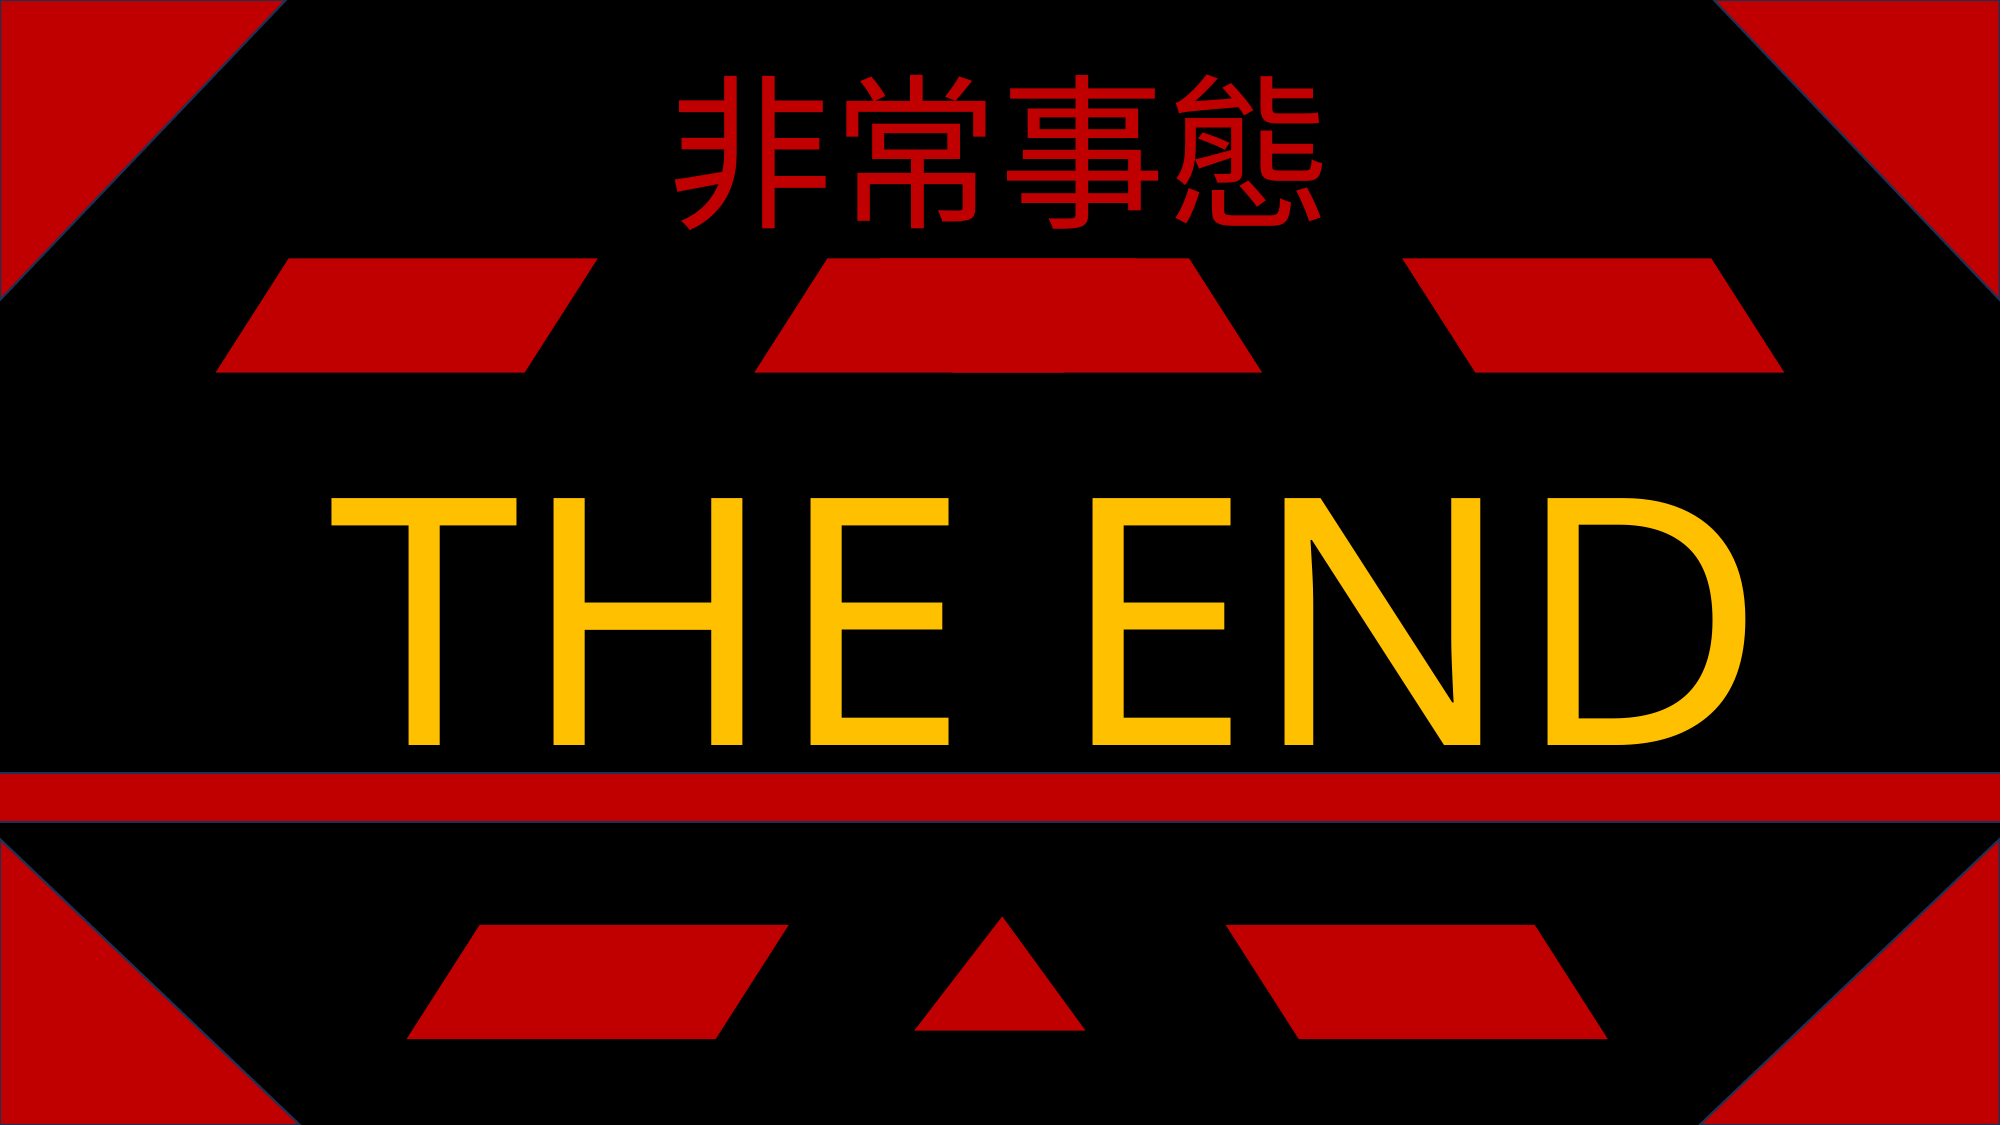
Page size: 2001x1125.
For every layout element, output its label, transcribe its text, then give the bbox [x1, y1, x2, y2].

text_box [912, 914, 1088, 1032]
text_box [0, 772, 2000, 823]
text_box [213, 257, 600, 374]
text_box [404, 923, 791, 1041]
text_box [752, 257, 952, 374]
text_box 非常事態 [651, 41, 1349, 257]
text_box THE END [313, 392, 1782, 772]
text_box [878, 257, 1264, 374]
text_box [0, 0, 288, 302]
text_box [0, 0, 2000, 772]
text_box [1223, 923, 1610, 1041]
text_box [0, 823, 2000, 1125]
text_box [0, 837, 302, 1125]
text_box [1712, 0, 2000, 302]
text_box [1698, 837, 2000, 1125]
text_box [1400, 257, 1787, 374]
